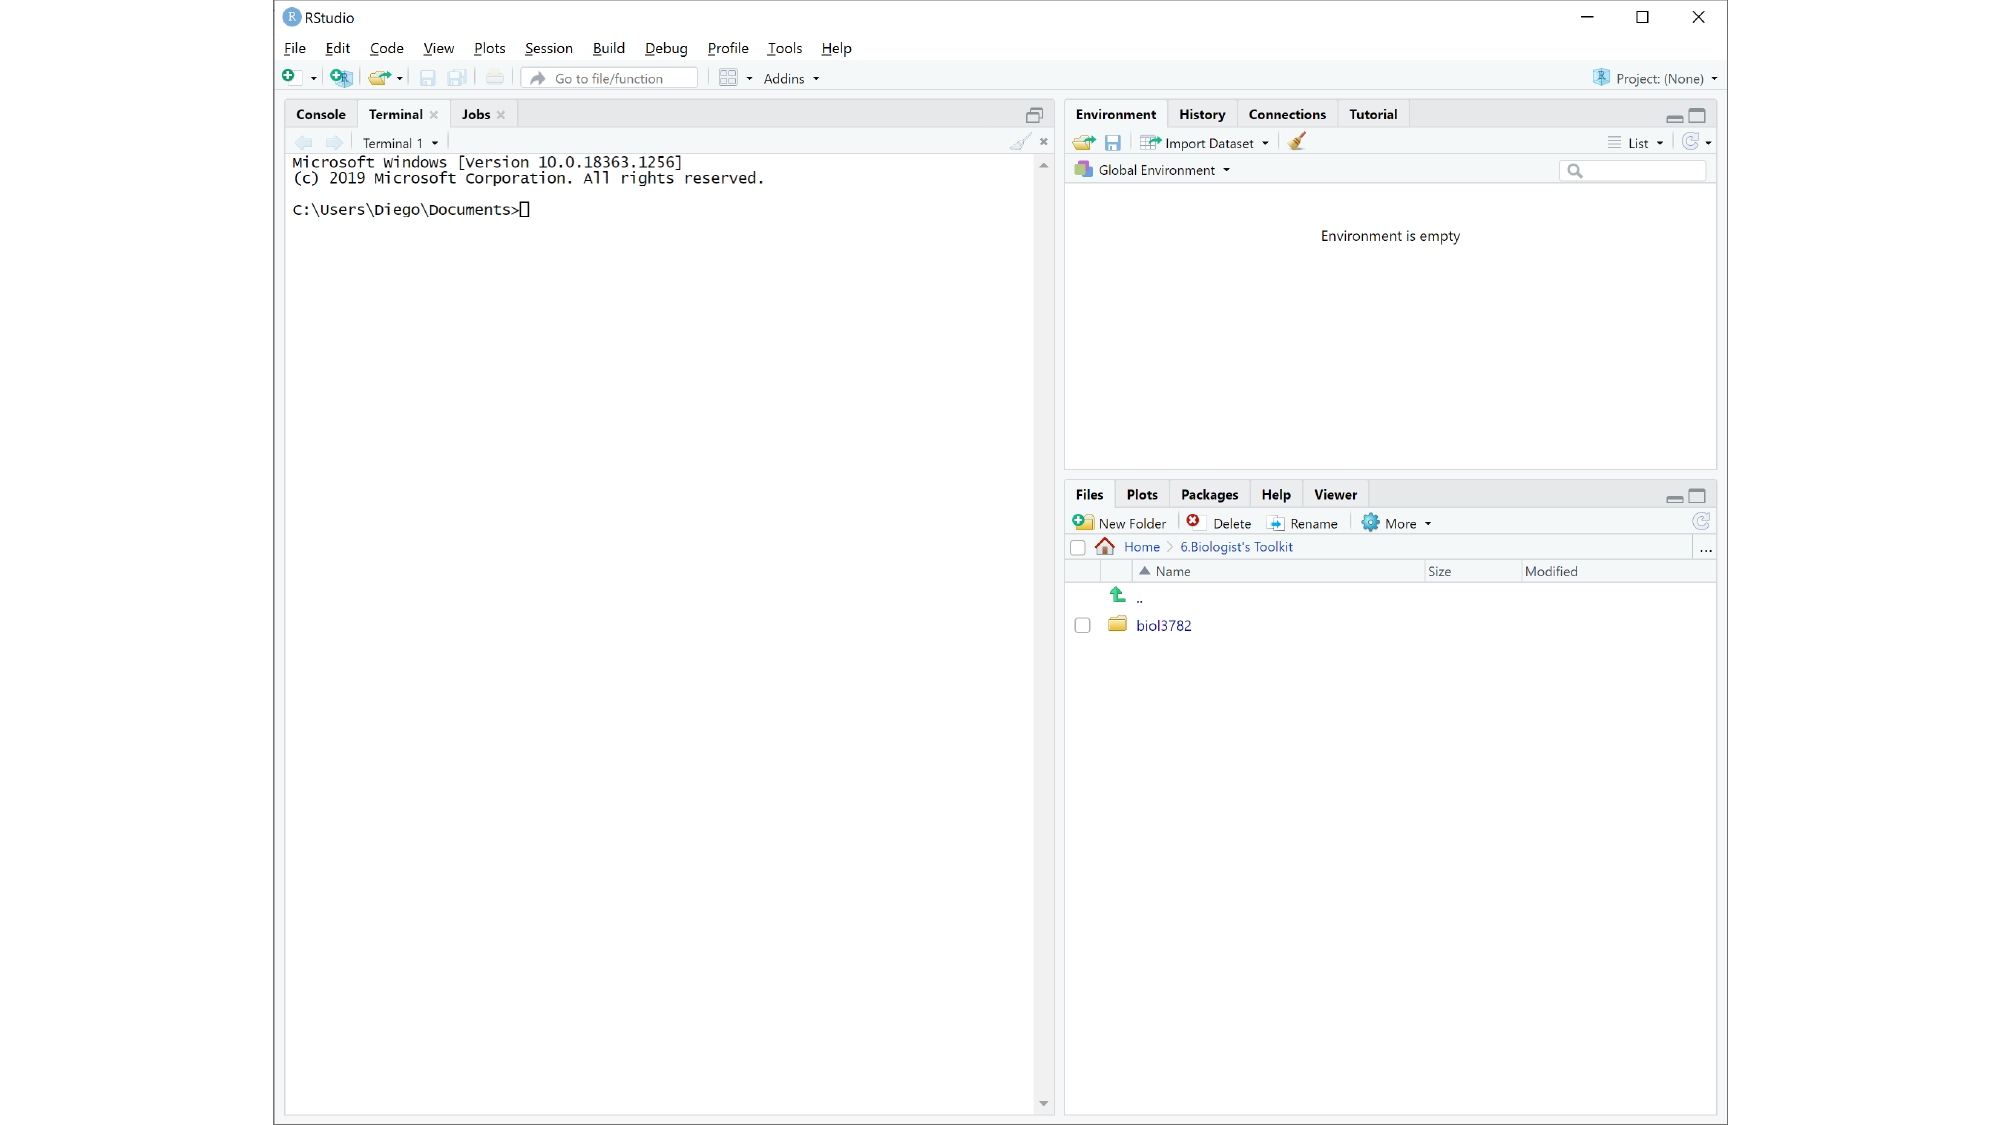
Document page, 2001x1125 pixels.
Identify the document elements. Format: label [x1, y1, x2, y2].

picture [272, 0, 1728, 1125]
